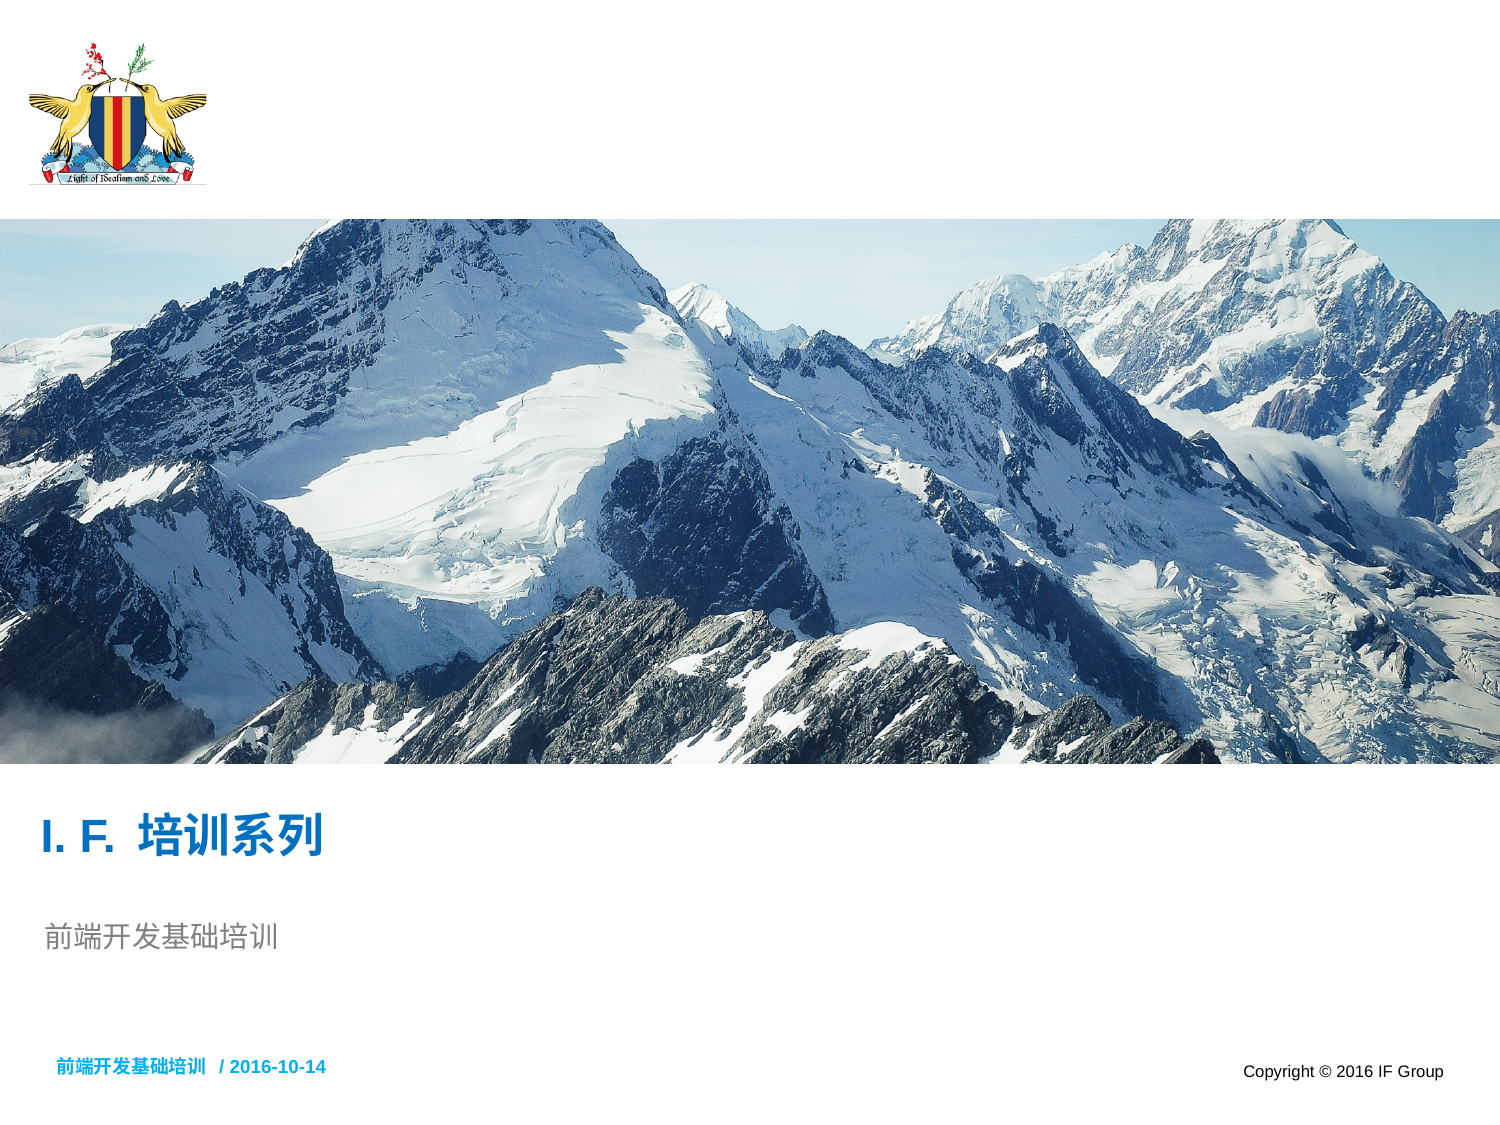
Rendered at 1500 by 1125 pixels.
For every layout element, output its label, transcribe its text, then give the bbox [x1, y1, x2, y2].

list I. F. 培训系列 [25, 798, 853, 870]
picture [0, 219, 1500, 764]
list 前端开发基础培训 / 2016-10-14 [41, 1047, 502, 1095]
list 前端开发基础培训 [29, 911, 927, 959]
picture [29, 42, 207, 185]
